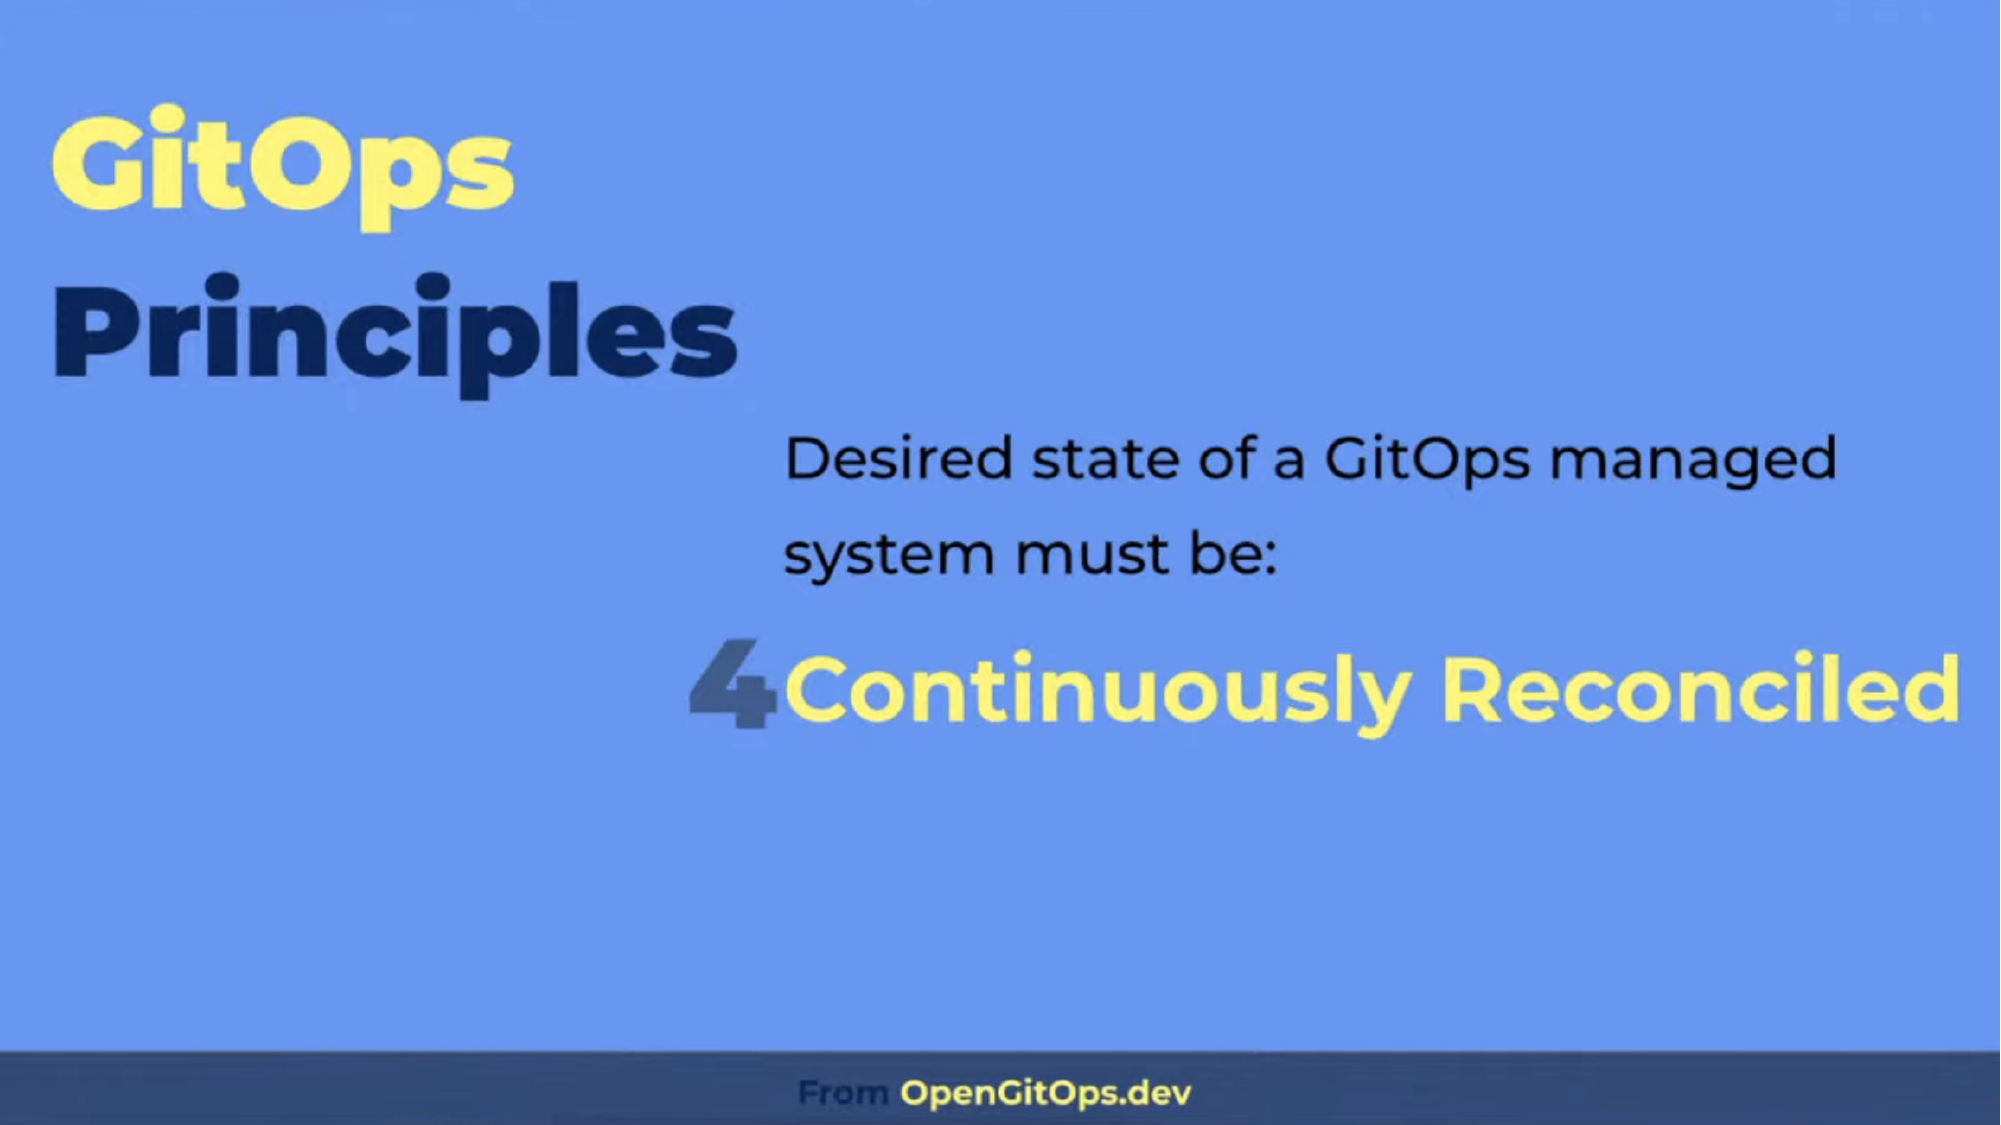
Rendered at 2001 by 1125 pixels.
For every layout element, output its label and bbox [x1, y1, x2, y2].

list [0, 0, 2000, 1125]
